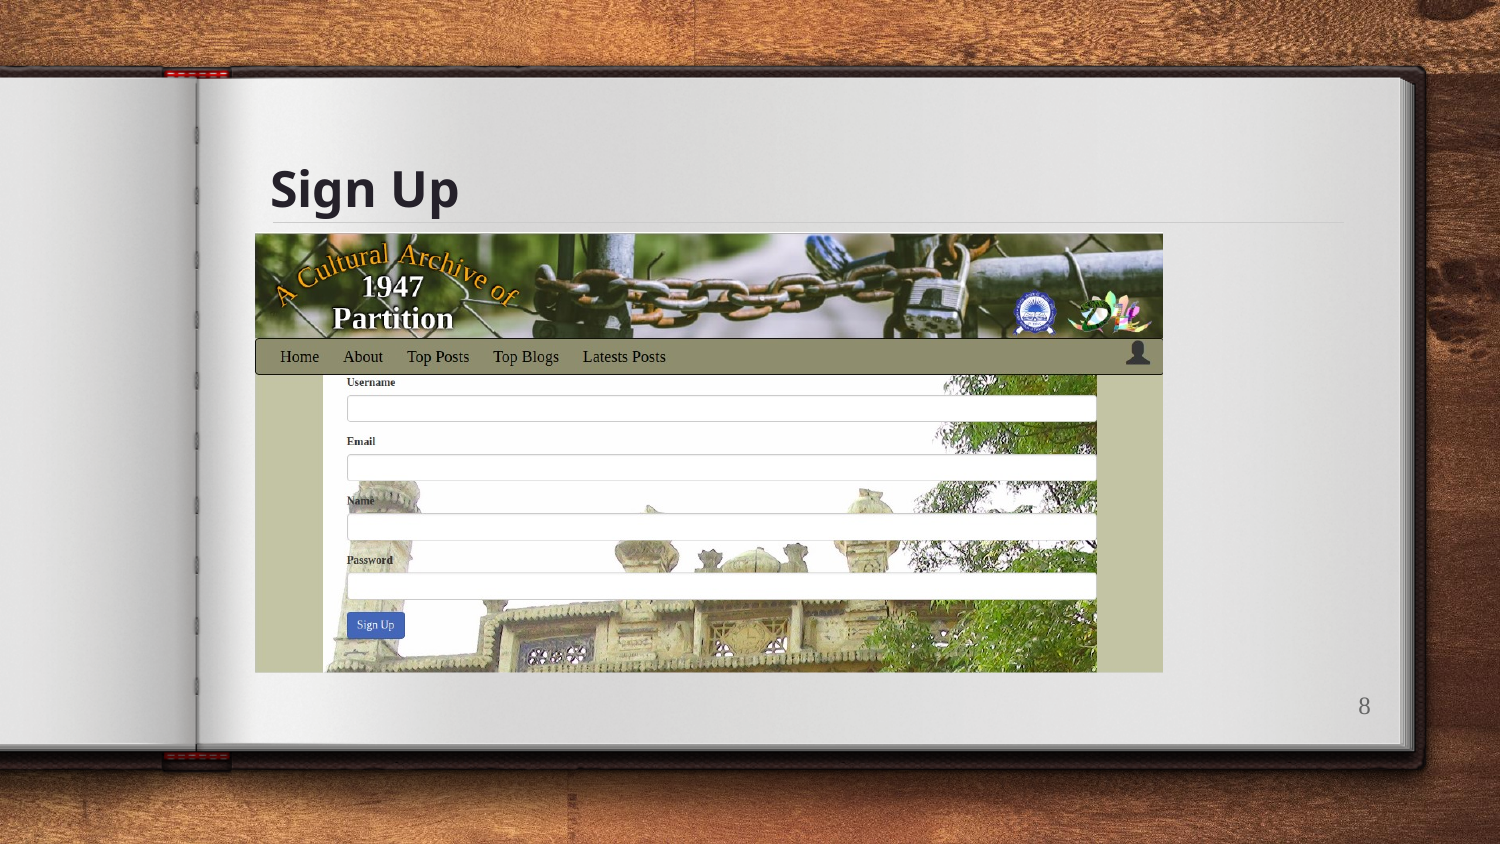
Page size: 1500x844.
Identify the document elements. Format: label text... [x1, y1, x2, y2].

title Sign Up [255, 117, 1341, 233]
slide_number ‹#› [1295, 672, 1386, 737]
picture [0, 0, 1500, 844]
